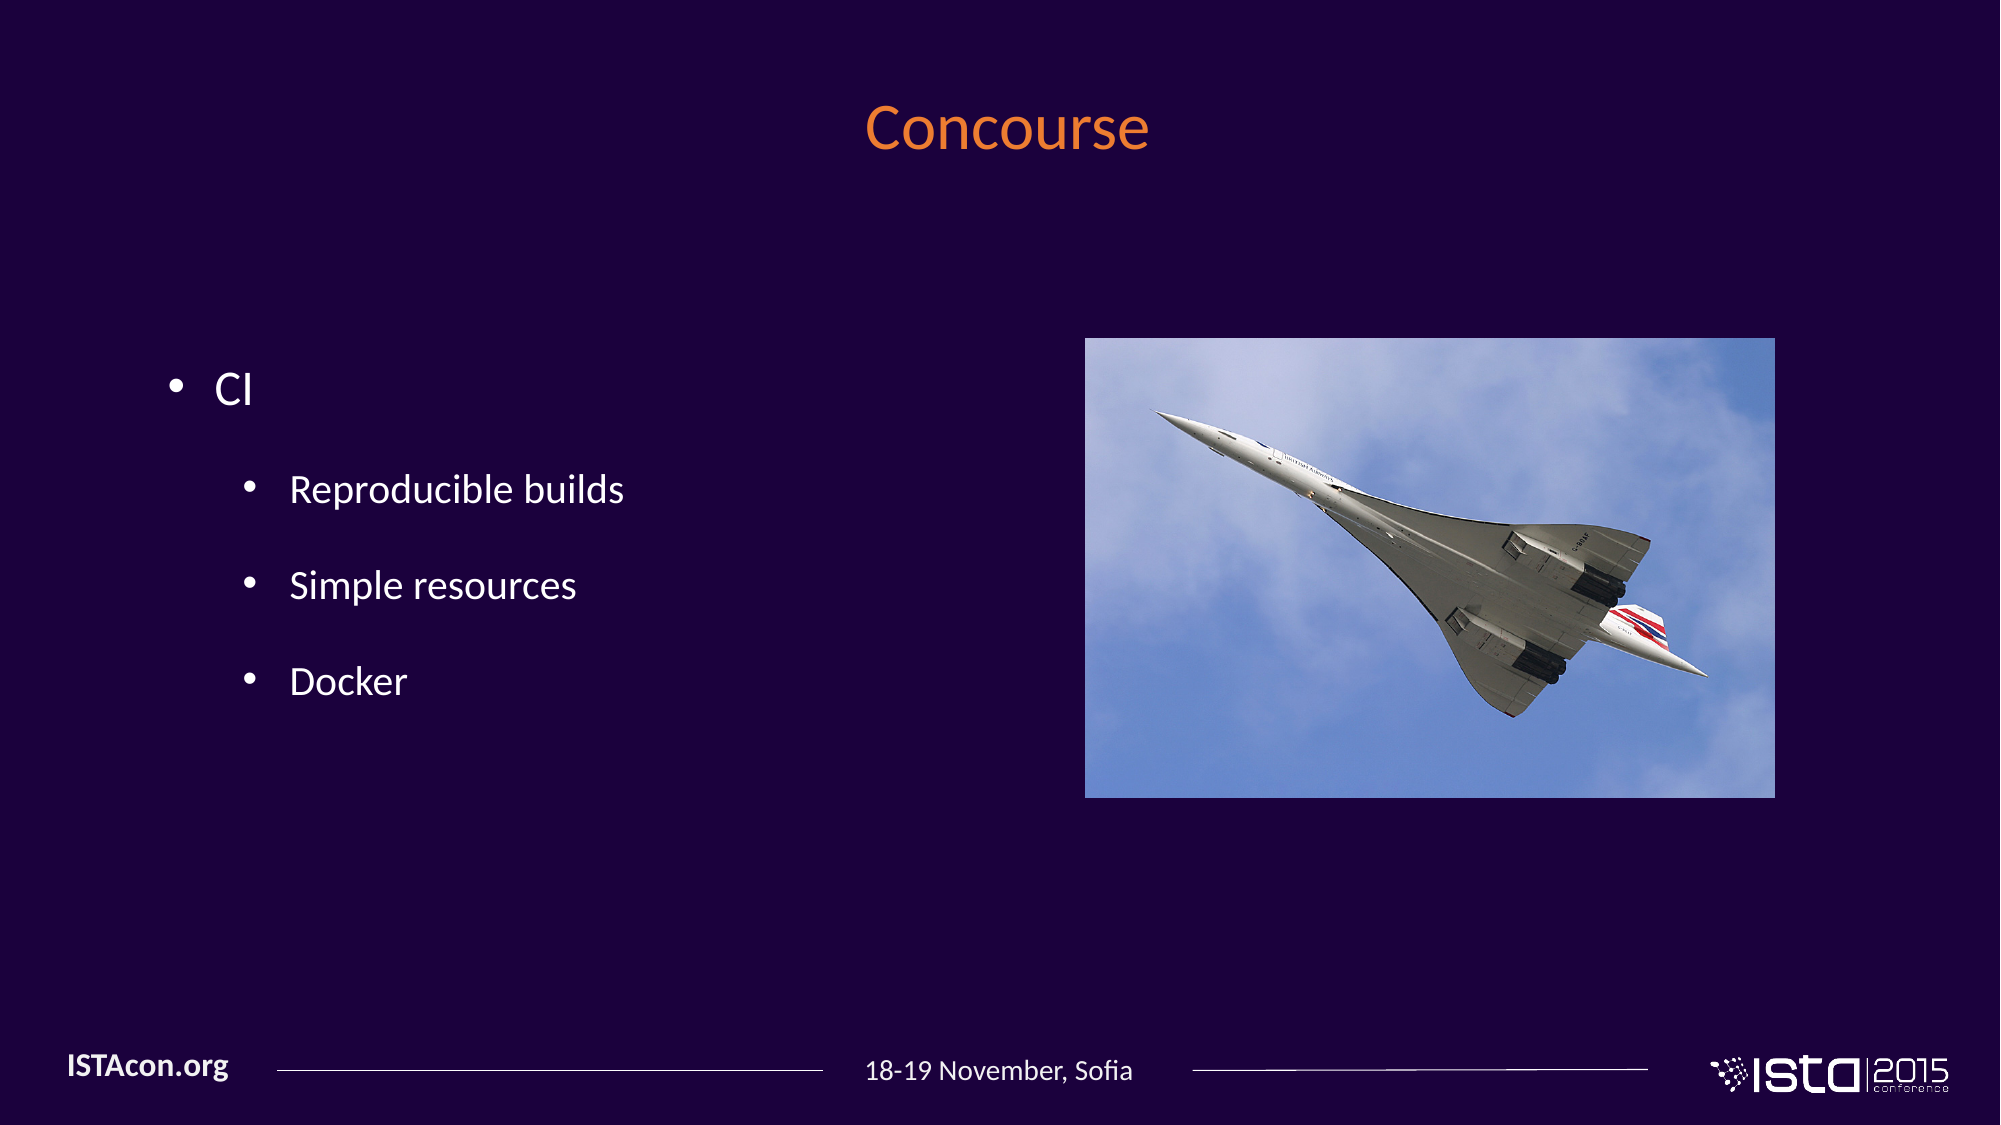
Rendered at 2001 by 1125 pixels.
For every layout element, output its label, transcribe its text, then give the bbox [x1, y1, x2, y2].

text_box 18-19 November, Sofia [849, 1048, 1151, 1101]
list CI Reproducible builds Simple resources Docker [152, 318, 1863, 1014]
picture [1683, 1031, 1976, 1115]
text_box ISTAcon.org [51, 1040, 319, 1101]
text_box Concourse [242, 75, 1774, 170]
picture [1085, 338, 1775, 798]
